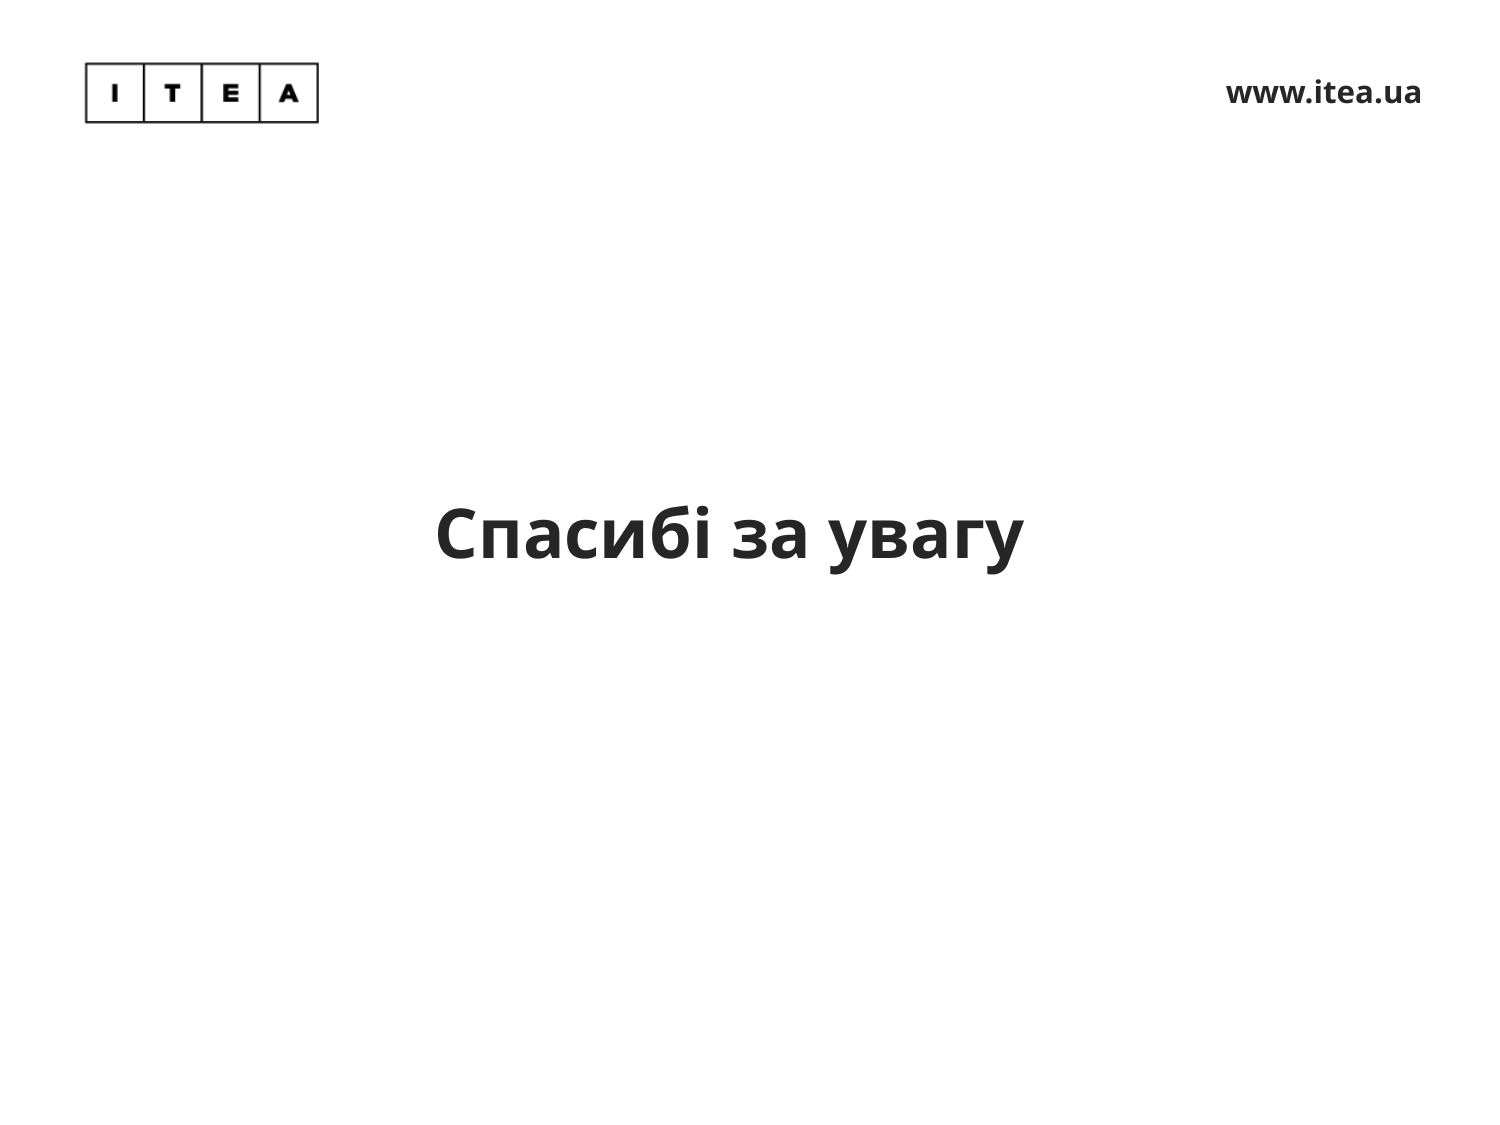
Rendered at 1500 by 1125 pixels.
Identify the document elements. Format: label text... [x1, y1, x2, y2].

text_box www.itea.ua [1172, 66, 1477, 115]
title Спасибі за увагу [419, 482, 1055, 580]
picture [57, 49, 344, 133]
